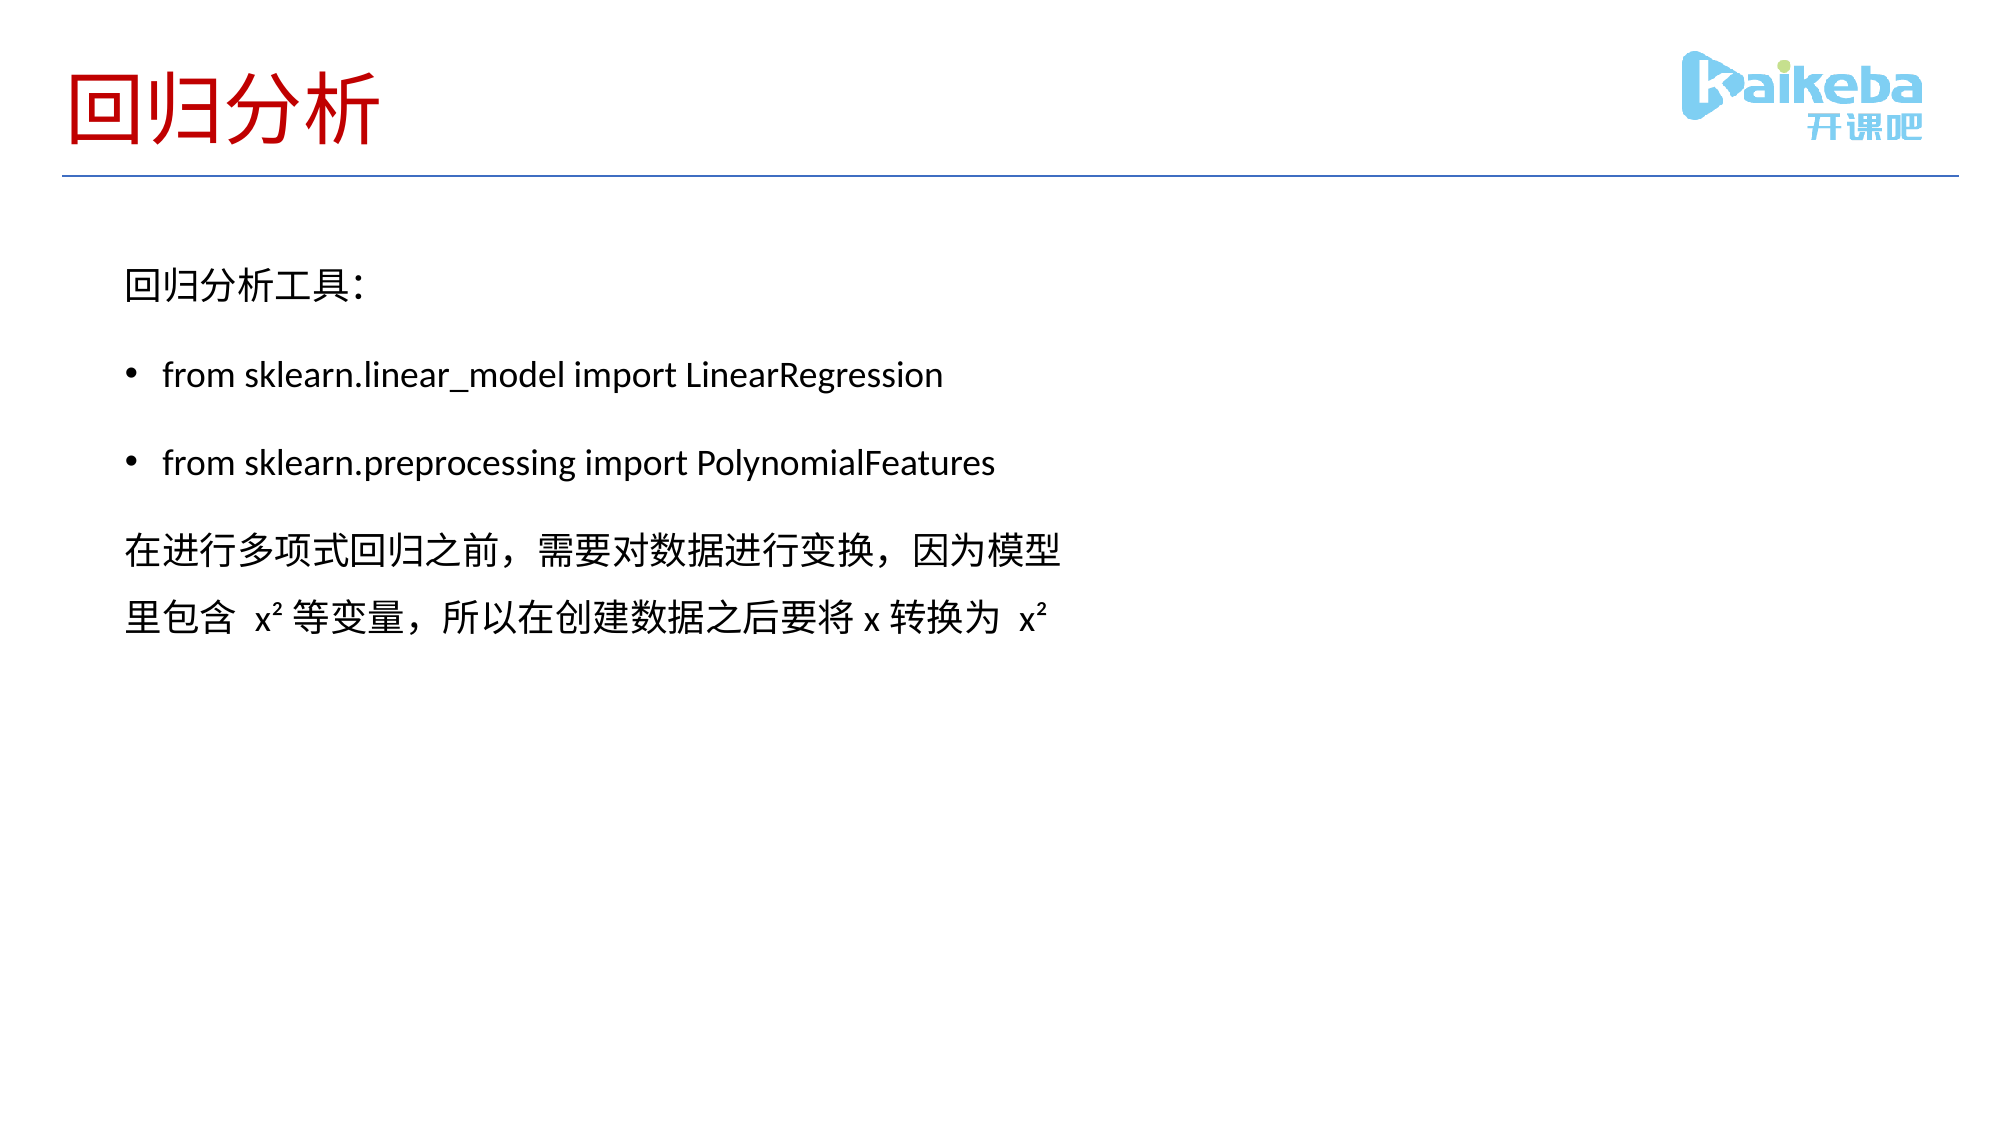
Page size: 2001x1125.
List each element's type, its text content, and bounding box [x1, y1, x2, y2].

title 回归分析 [57, 59, 1728, 167]
text_box 回归分析工具： from sklearn.linear_model import LinearRegression from sklearn.preprocessing import PolynomialFeatures 在进行多项式回归之前，需要对数据进行变换，因为模型里包含 x²等变量，所以在创建数据之后要将x转换为 x² [117, 231, 1099, 910]
text_box [1653, 21, 1950, 167]
